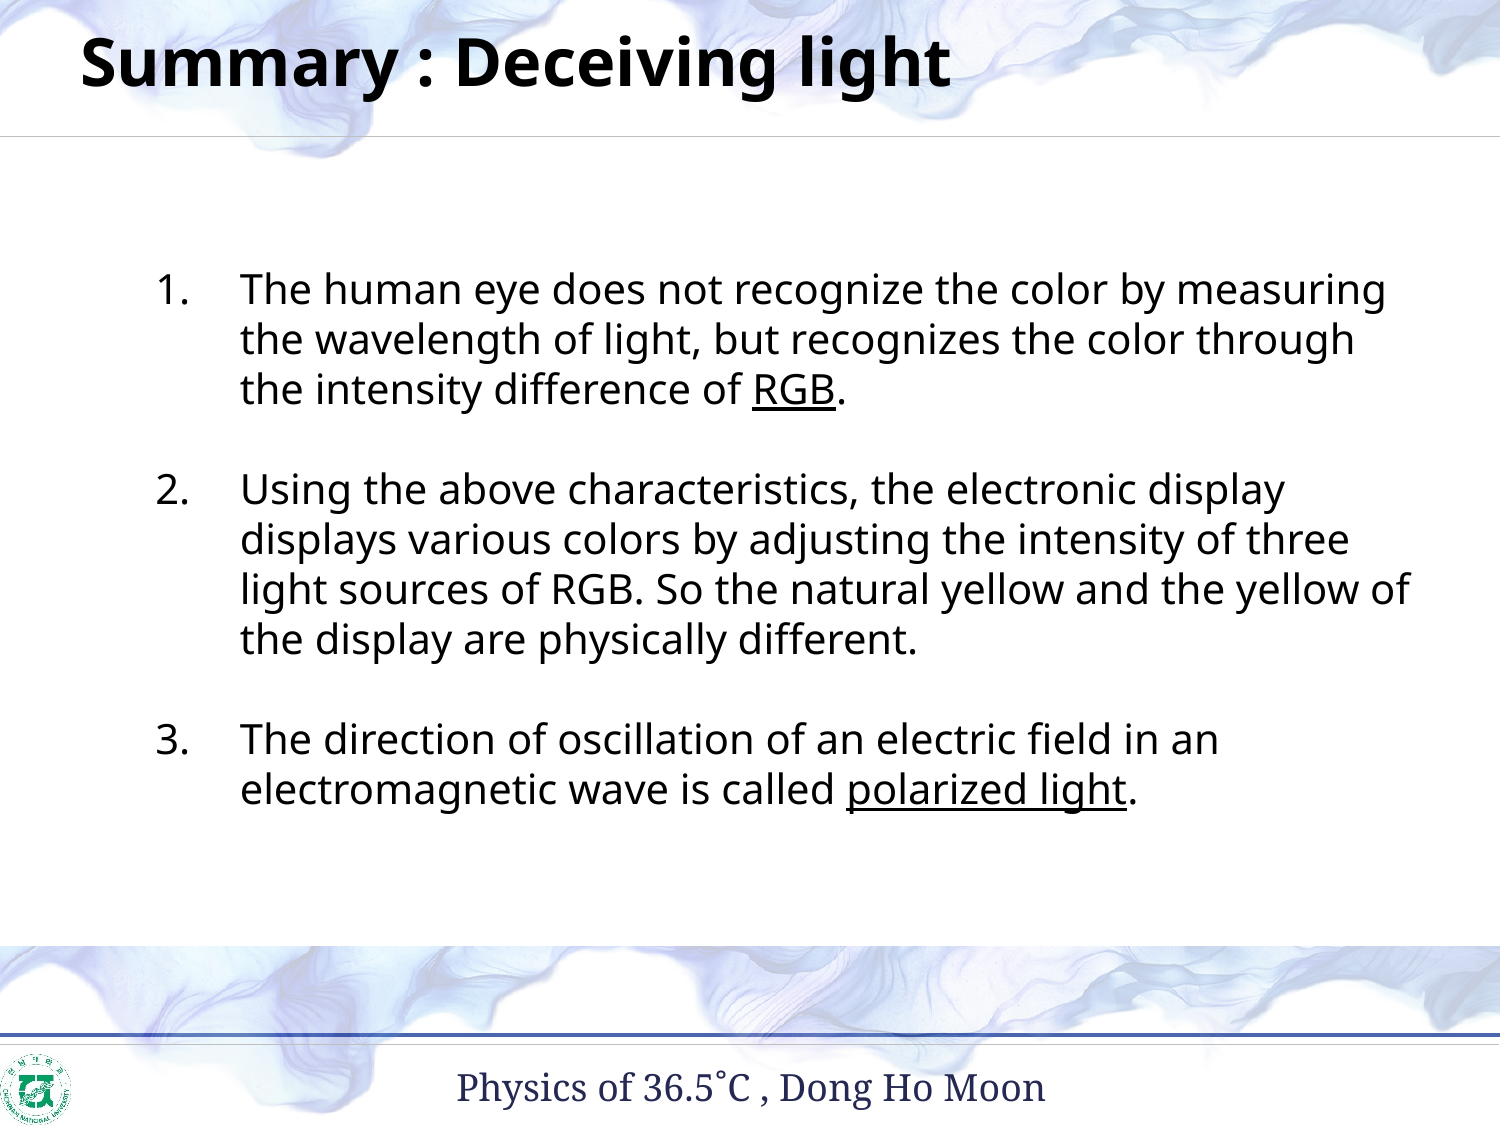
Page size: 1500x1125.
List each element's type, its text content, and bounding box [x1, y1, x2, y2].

text_box The human eye does not recognize the color by measuring the wavelength of light, but recognizes the color through the intensity difference of RGB. Using the above characteristics, the electronic display displays various colors by adjusting the intensity of three light sources of RGB. So the natural yellow and the yellow of the display are physically different. The direction of oscillation of an electric field in an electromagnetic wave is called polarized light. [140, 504, 1426, 621]
picture [0, 1054, 71, 1125]
title Summary : Deceiving light [5, 7, 1028, 124]
